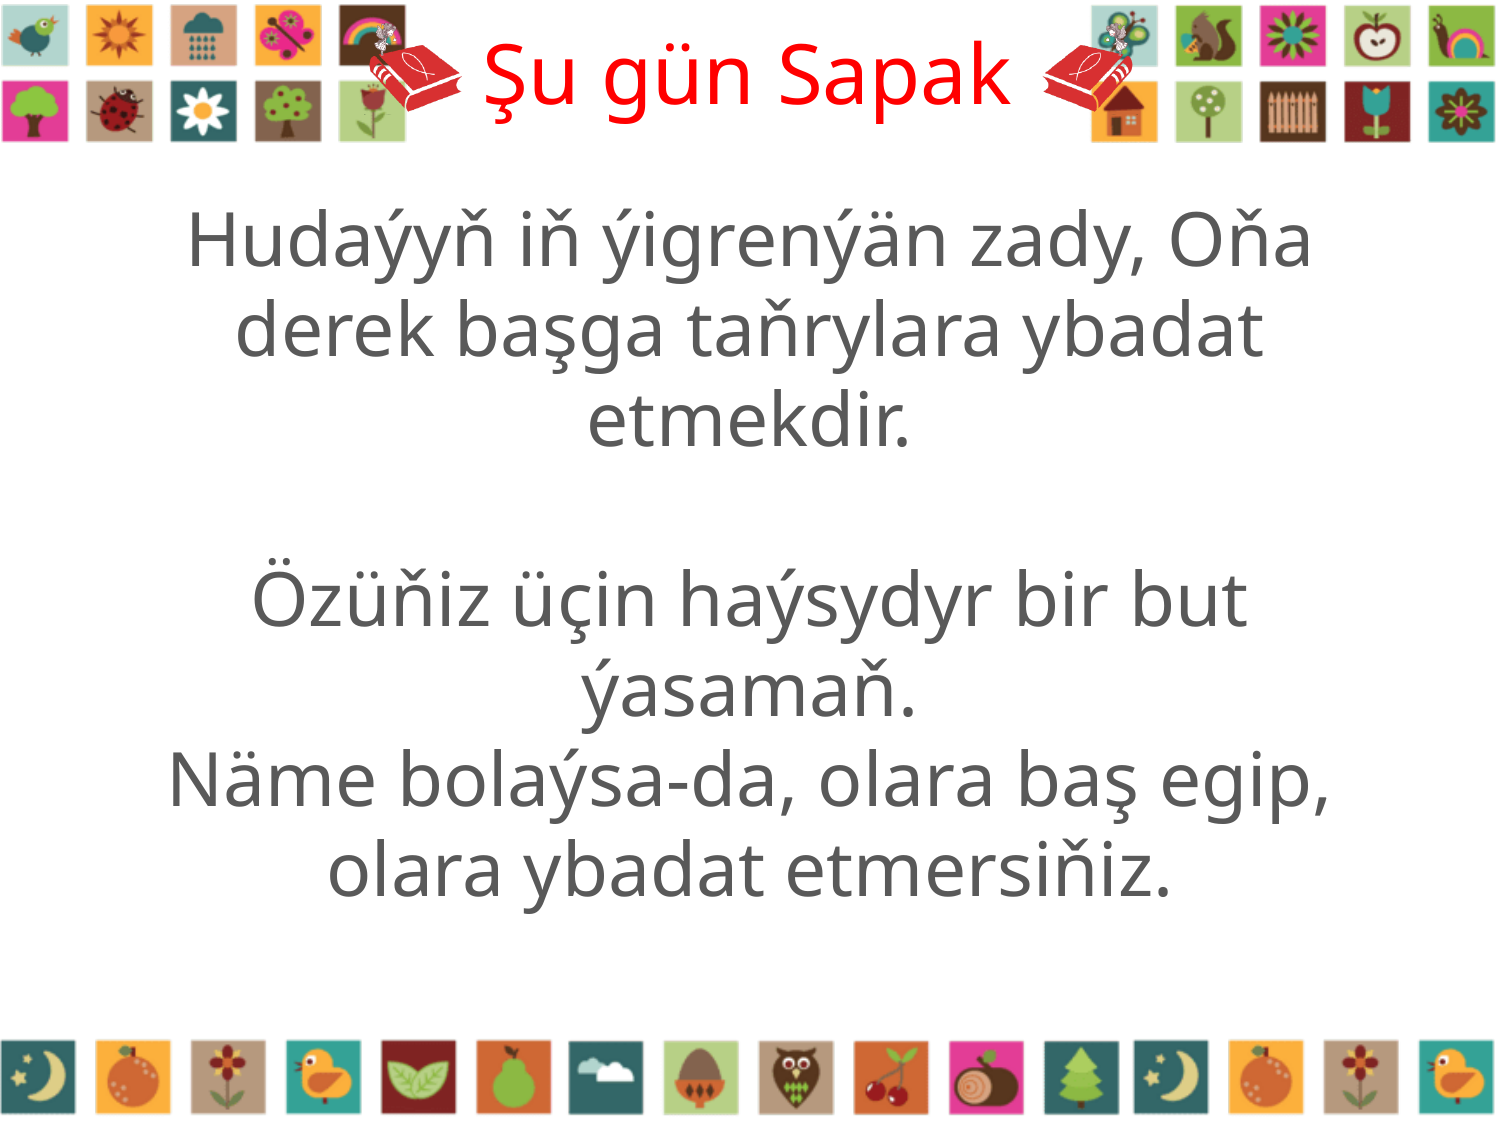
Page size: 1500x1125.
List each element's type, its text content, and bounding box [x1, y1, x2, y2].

picture [1011, 3, 1500, 150]
text_box Şu gün Sapak [425, 13, 1078, 129]
picture [0, 3, 494, 150]
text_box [0, 1028, 1500, 1118]
text_box Hudaýyň iň ýigrenýän zady, Oňa derek başga taňrylara ybadat etmekdir. Özüňiz üçin haýsydyr bir but ýasamaň. Näme bolaýsa-da, olara baş egip, olara ybadat etmersiňiz. [76, 184, 1424, 1010]
